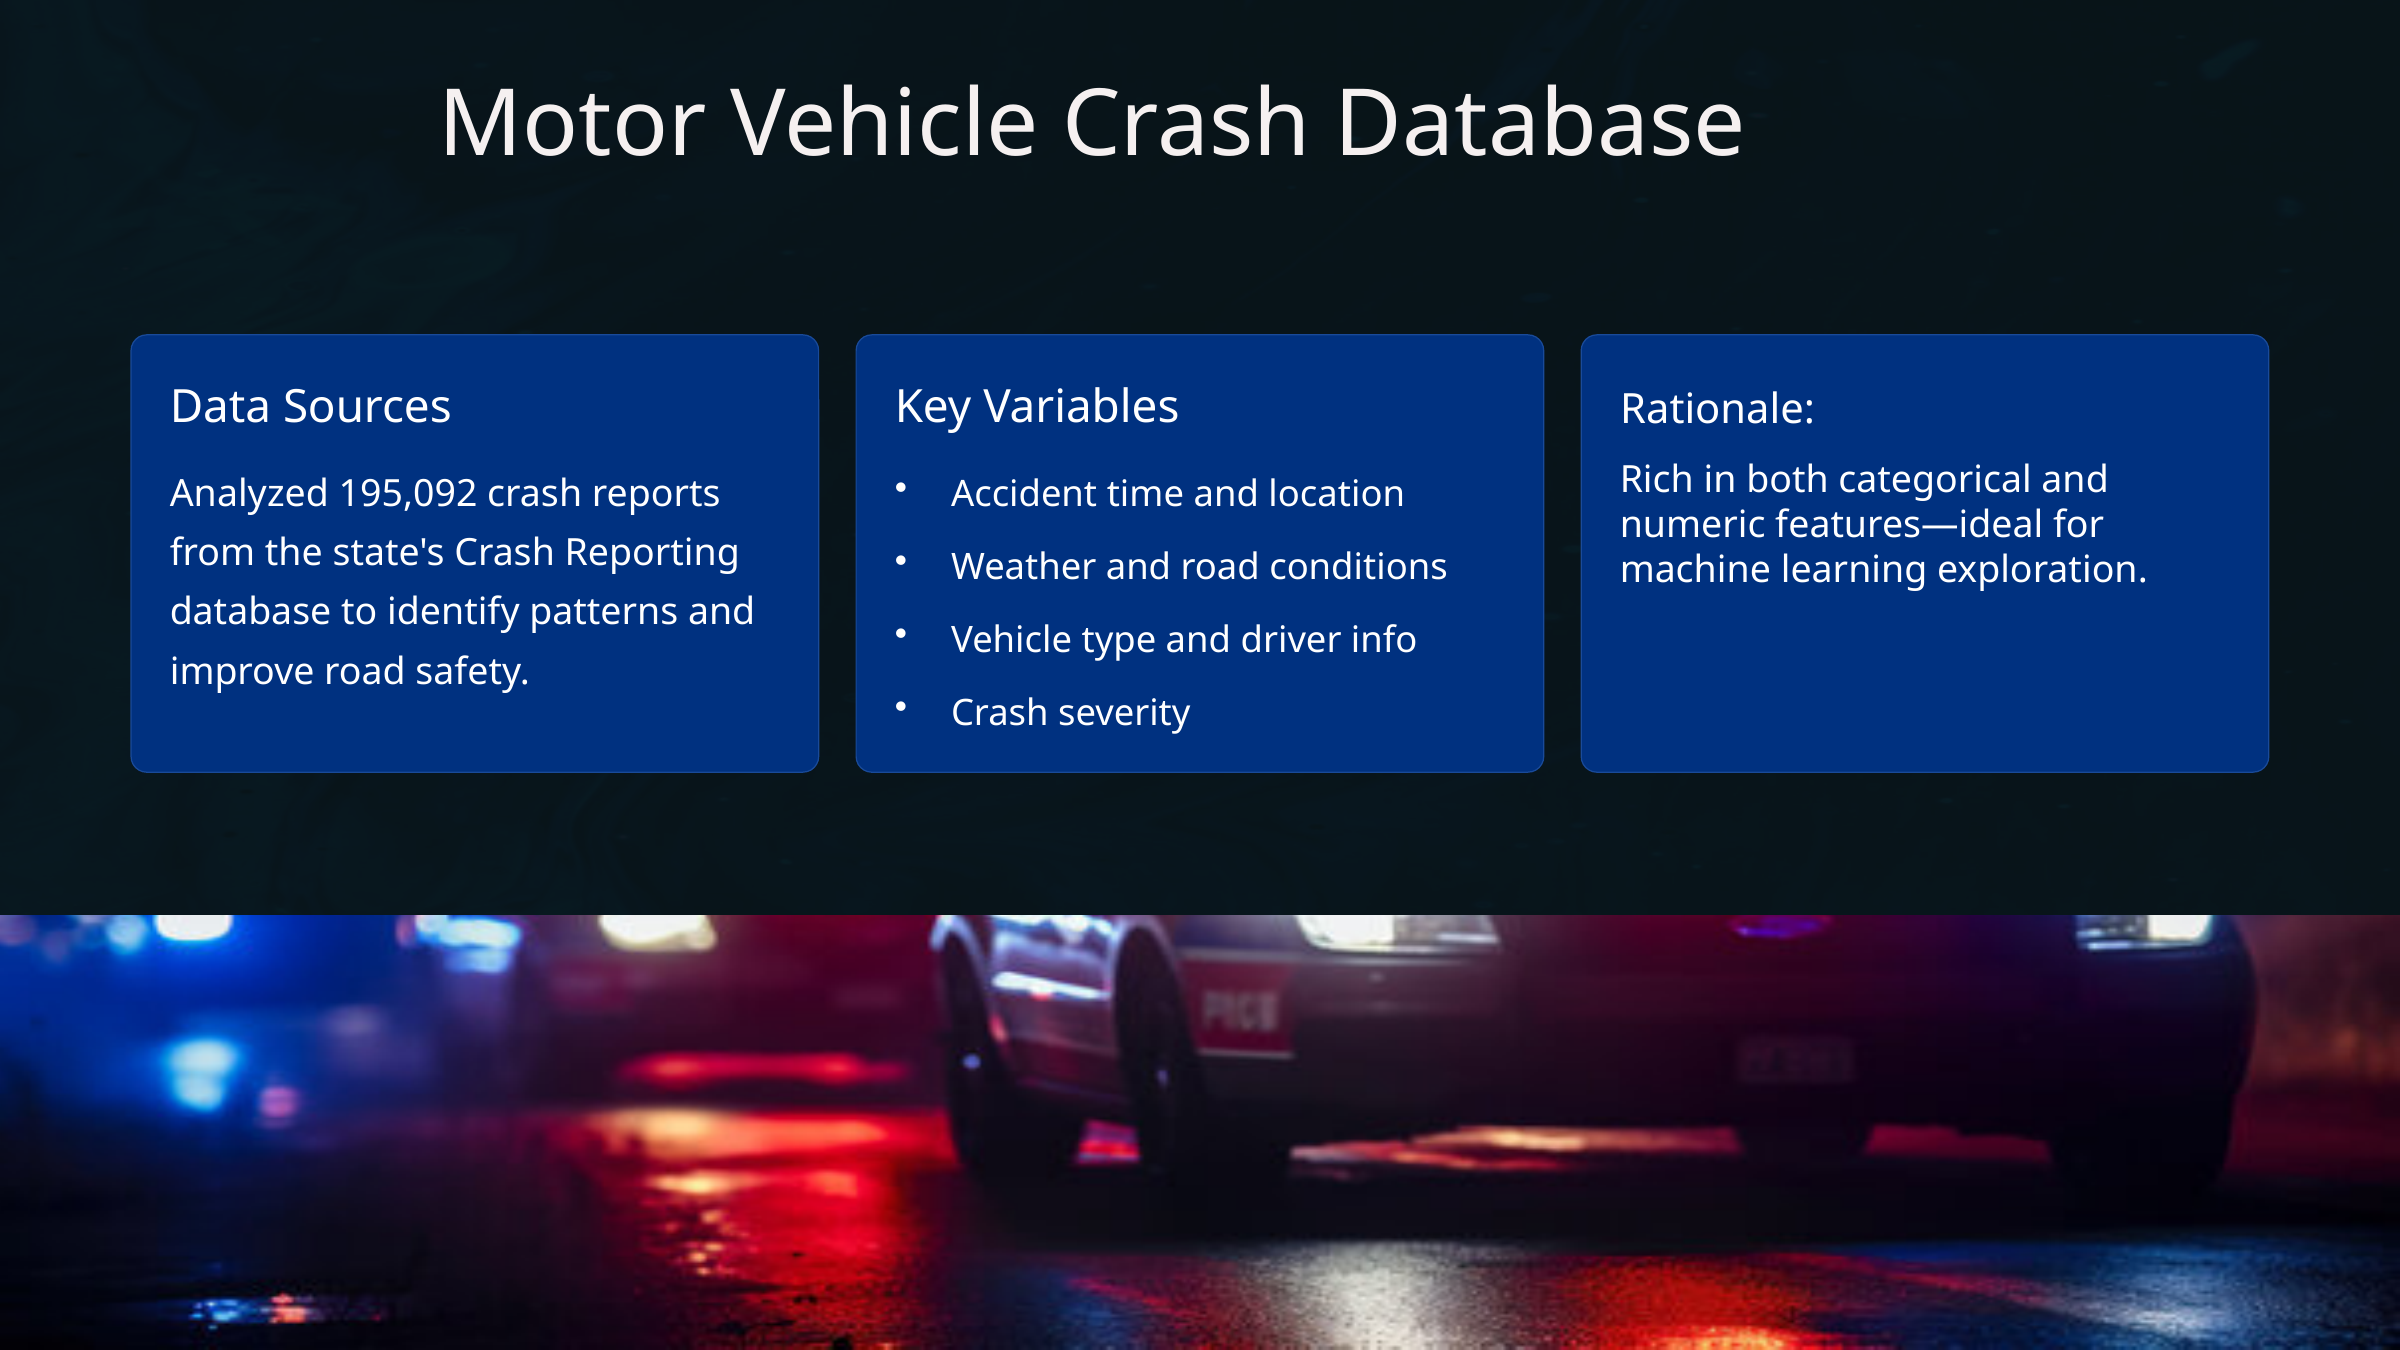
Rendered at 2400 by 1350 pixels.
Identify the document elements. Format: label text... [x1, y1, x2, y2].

text_box Weather and road conditions [894, 527, 1506, 588]
text_box Accident time and location [894, 454, 1506, 515]
text_box Crash severity [894, 673, 1506, 734]
text_box Vehicle type and driver info [894, 600, 1506, 661]
text_box Key Variables [894, 373, 1363, 433]
text_box Rich in both categorical and numeric features—ideal for machine learning exploration. [1619, 454, 2231, 635]
text_box [1581, 334, 2269, 773]
text_box [131, 334, 819, 773]
text_box Analyzed 195,092 crash reports from the state's Crash Reporting database to identify patterns and improve road safety. [169, 454, 780, 635]
text_box Motor Vehicle Crash Database [438, 57, 1772, 175]
picture [0, 915, 2400, 1350]
text_box Data Sources [169, 373, 638, 433]
text_box [856, 334, 1544, 773]
text_box Rationale: [1619, 373, 2089, 433]
